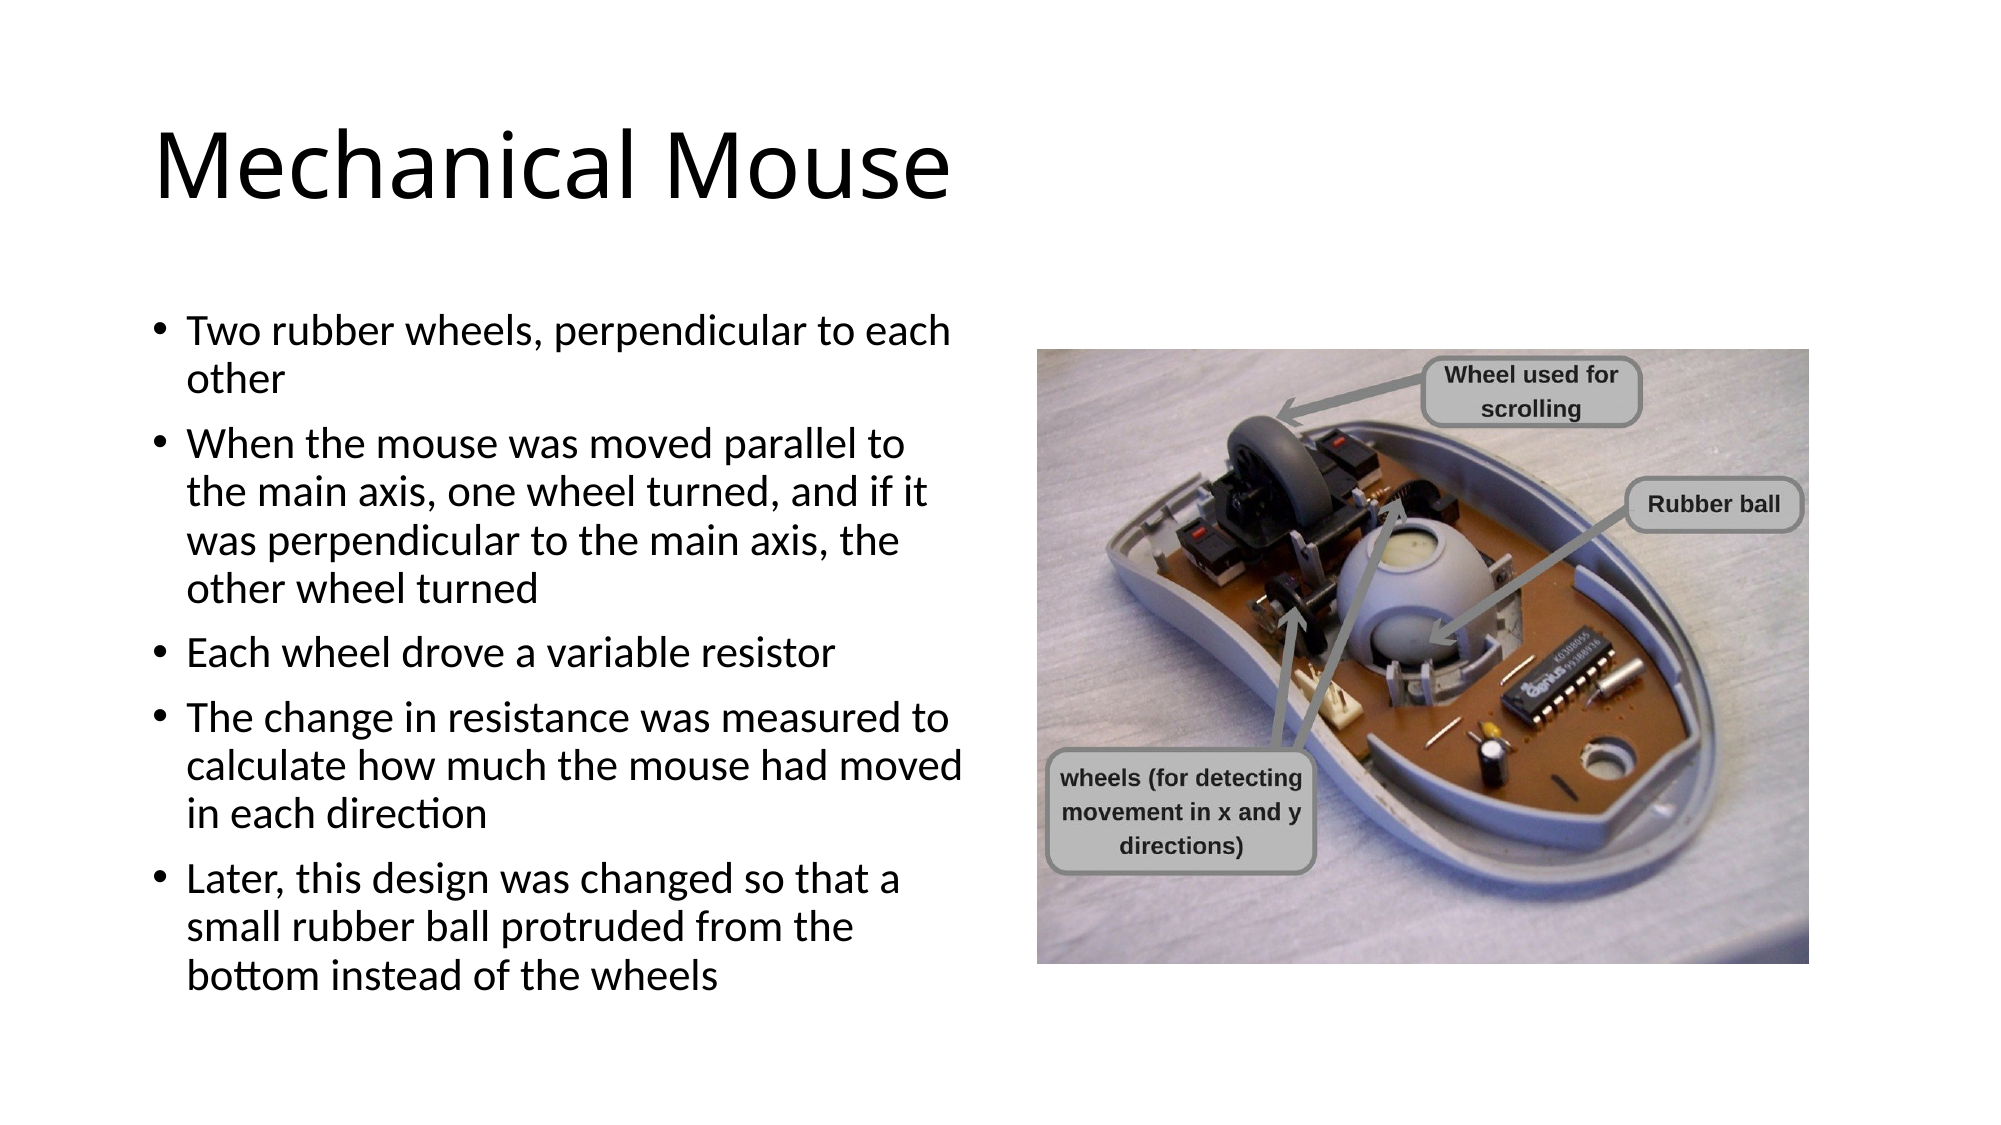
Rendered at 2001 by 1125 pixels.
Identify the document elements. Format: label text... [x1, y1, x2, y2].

title Mechanical Mouse [137, 59, 1863, 278]
list Two rubber wheels, perpendicular to each other When the mouse was moved parallel to the main axis, one wheel turned, and if it was perpendicular to the main axis, the other wheel turned Each wheel drove a variable resistor The change in resistance was measured to calculate how much the mouse had moved in each direction Later, this design was changed so that a small rubber ball protruded from the bottom instead of the wheels [137, 299, 988, 1014]
picture [1037, 349, 1809, 964]
